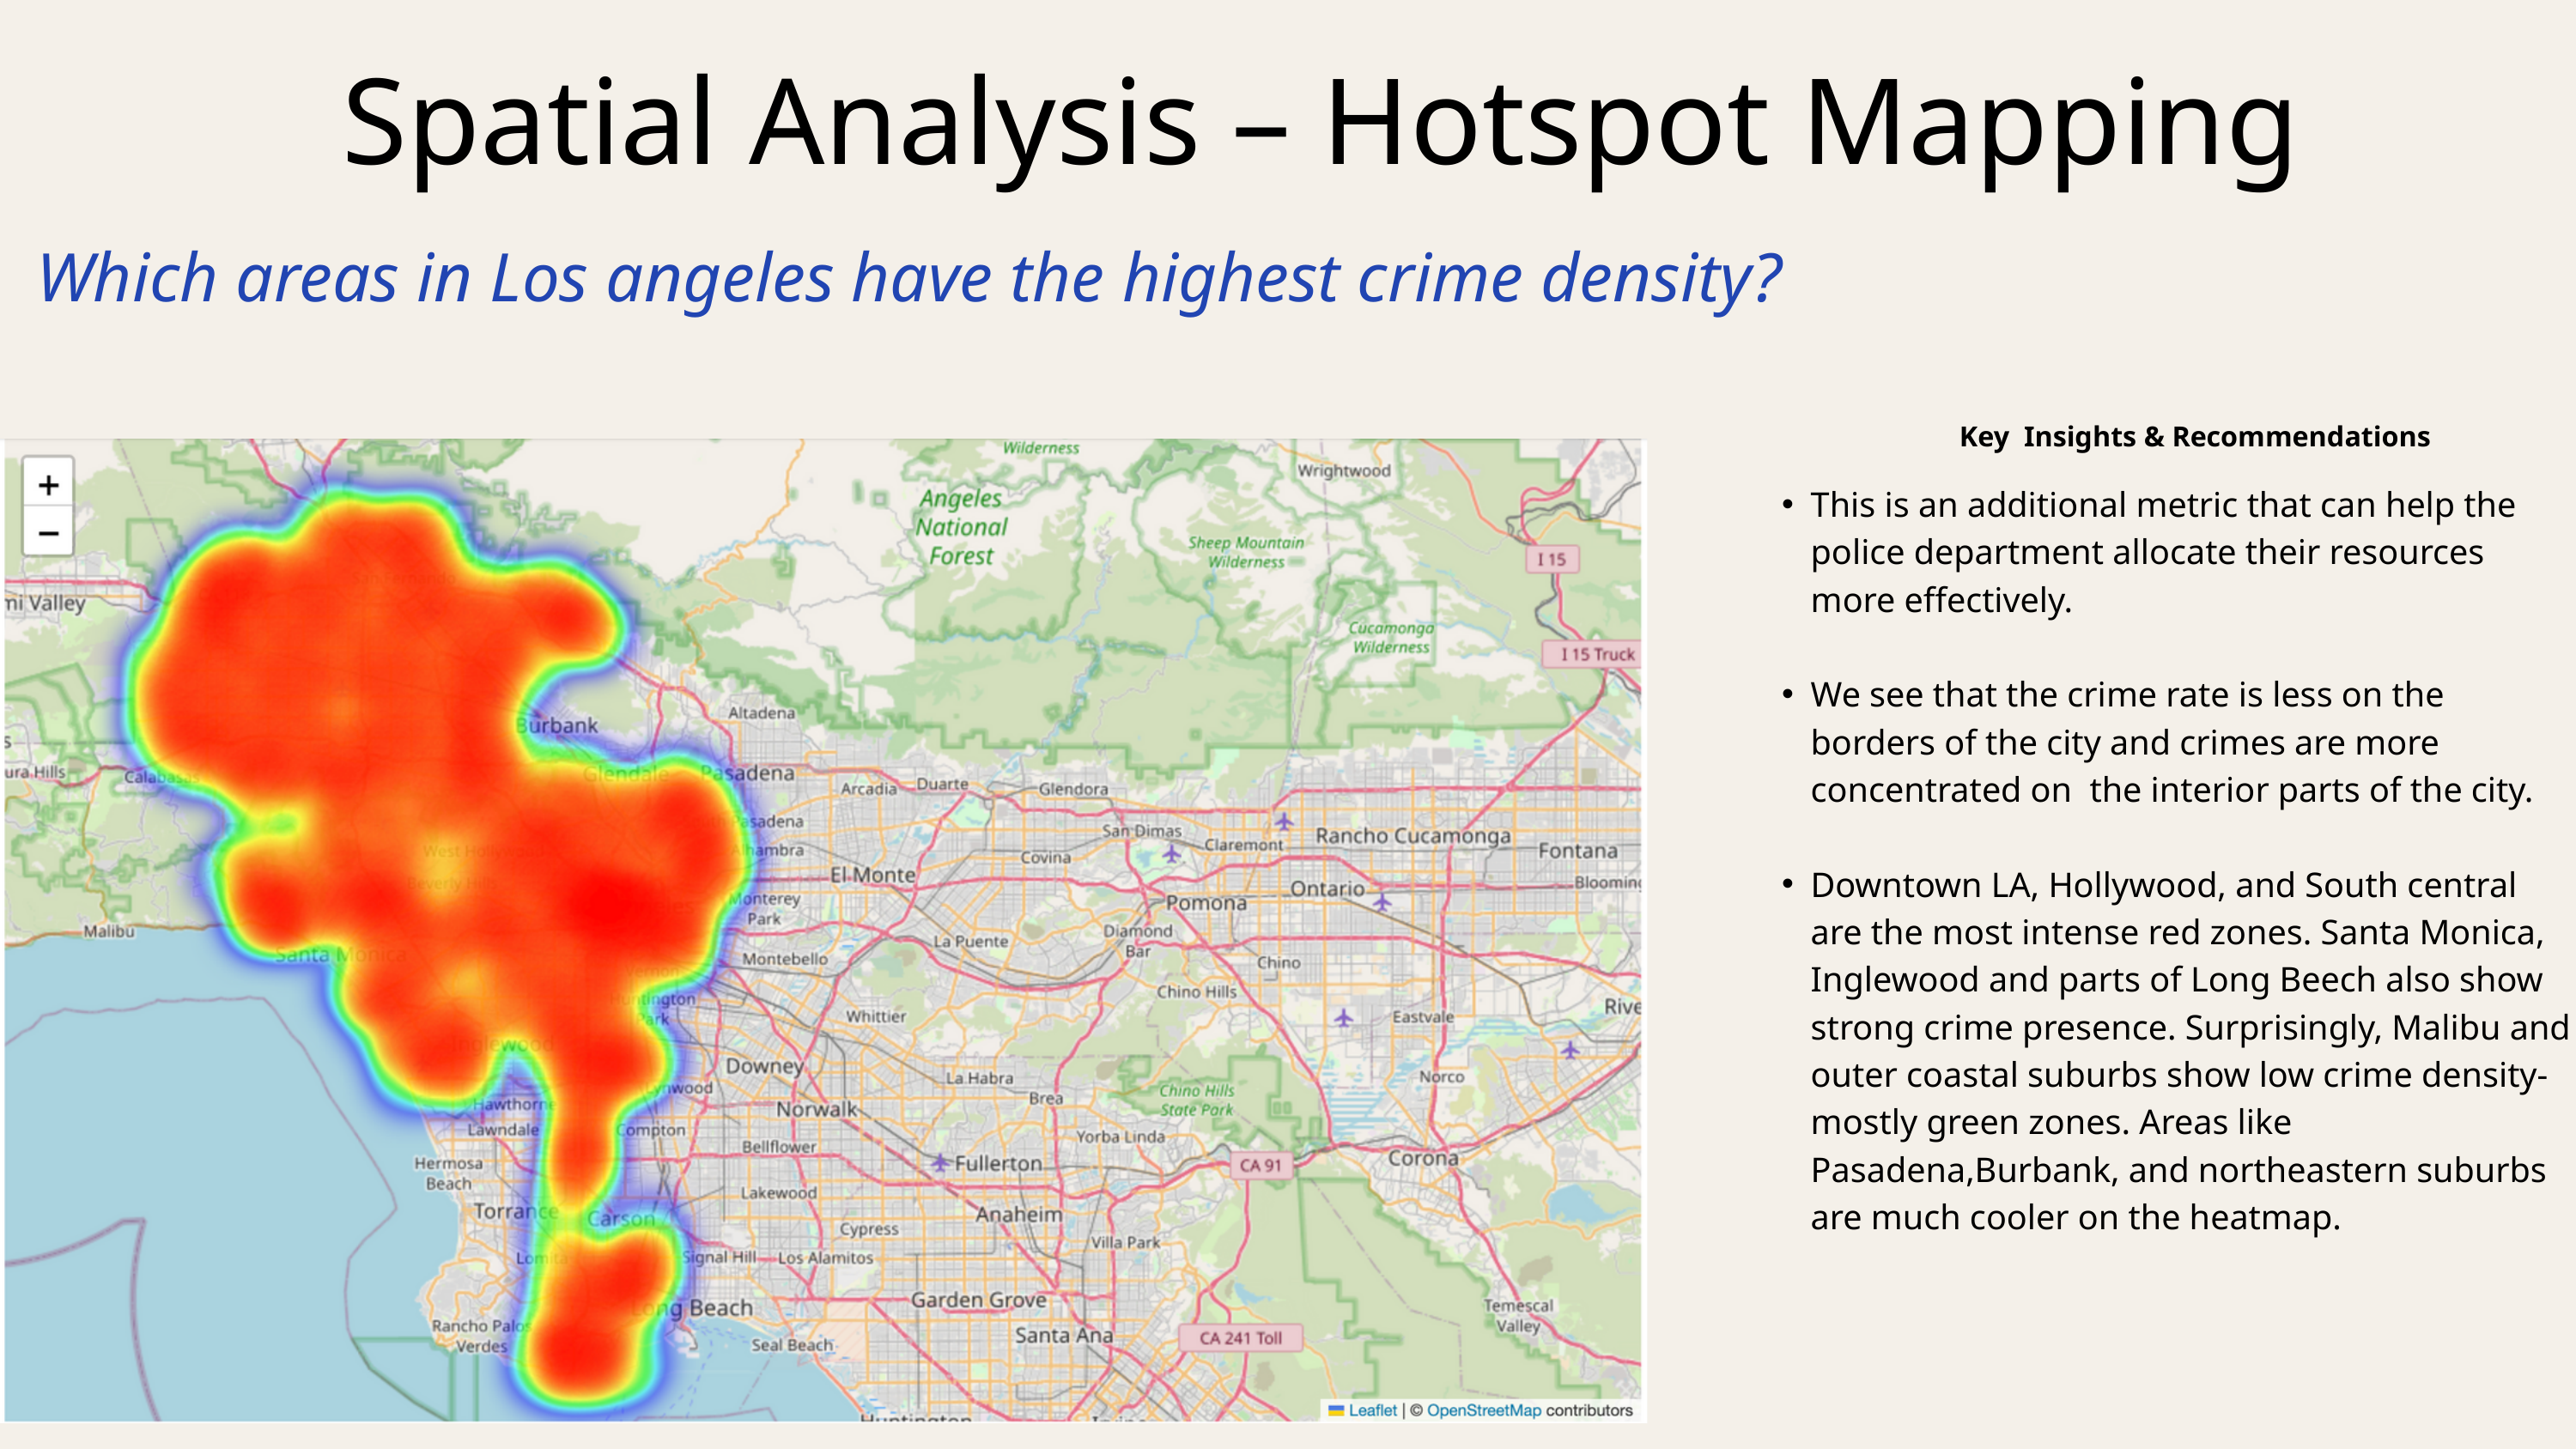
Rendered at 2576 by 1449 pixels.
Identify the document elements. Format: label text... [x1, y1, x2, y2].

text_box Which areas in Los angeles have the highest crime density? [36, 239, 2070, 316]
text_box This is an additional metric that can help the police department allocate their resources more effectively. We see that the crime rate is less on the borders of the city and crimes are more concentrated on the interior parts of the city. Downtown LA, Hollywood, and South central are the most intense red zones. Santa Monica, Inglewood and parts of Long Beech also show strong crime presence. Surprisingly, Malibu and outer coastal suburbs show low crime density-mostly green zones. Areas like Pasadena,Burbank, and northeastern suburbs are much cooler on the heatmap. [1753, 476, 2576, 1332]
text_box Key Insights & Recommendations [1838, 421, 2432, 453]
text_box Spatial Analysis – Hotspot Mapping [0, 52, 2300, 188]
text_box [0, 439, 1648, 1423]
